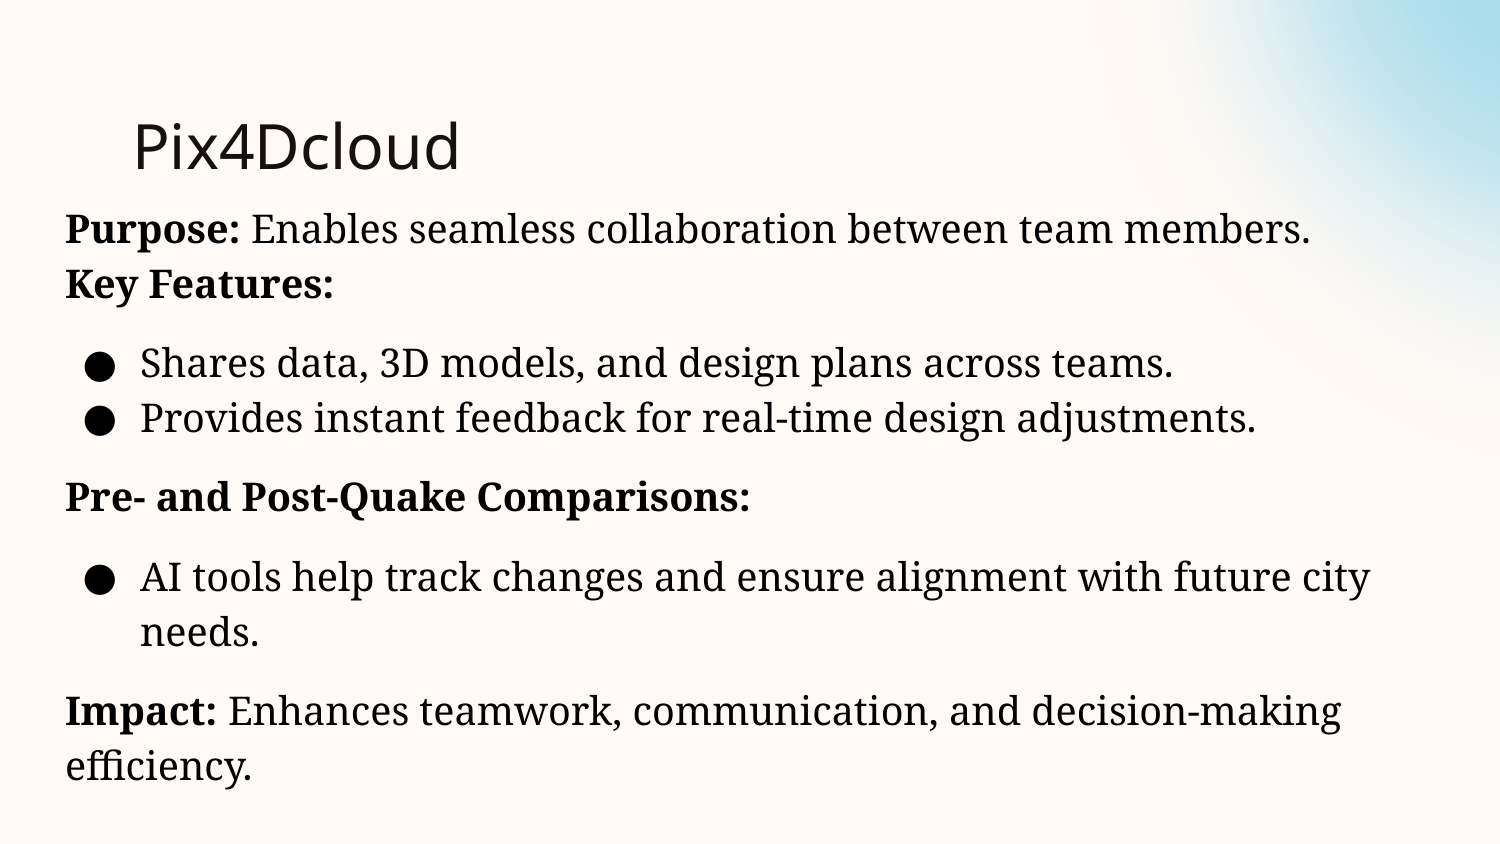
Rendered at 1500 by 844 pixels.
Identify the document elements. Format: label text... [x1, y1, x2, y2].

title Pix4Dcloud [117, 92, 1383, 183]
picture [749, 0, 1500, 756]
list Purpose: Enables seamless collaboration between team members. Key Features: Shares data, 3D models, and design plans across teams. Provides instant feedback for real-time design adjustments. Pre- and Post-Quake Comparisons: AI tools help track changes and ensure alignment with future city needs. Impact: Enhances teamwork, communication, and decision-making efficiency. [53, 238, 1474, 802]
